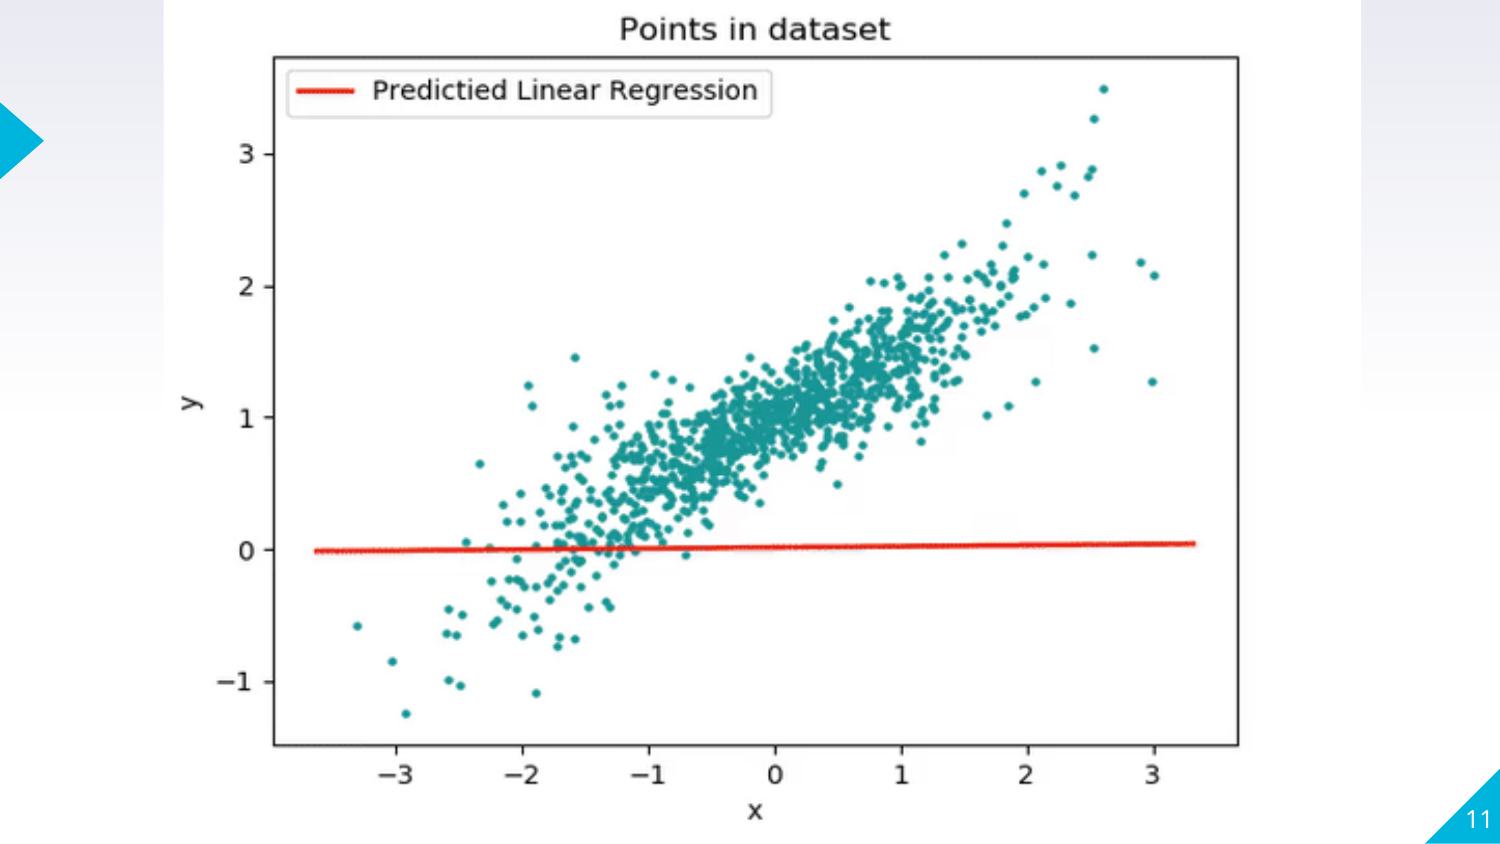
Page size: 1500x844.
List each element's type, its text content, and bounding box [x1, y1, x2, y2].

picture [163, 0, 1362, 844]
slide_number ‹#› [1418, 760, 1494, 838]
